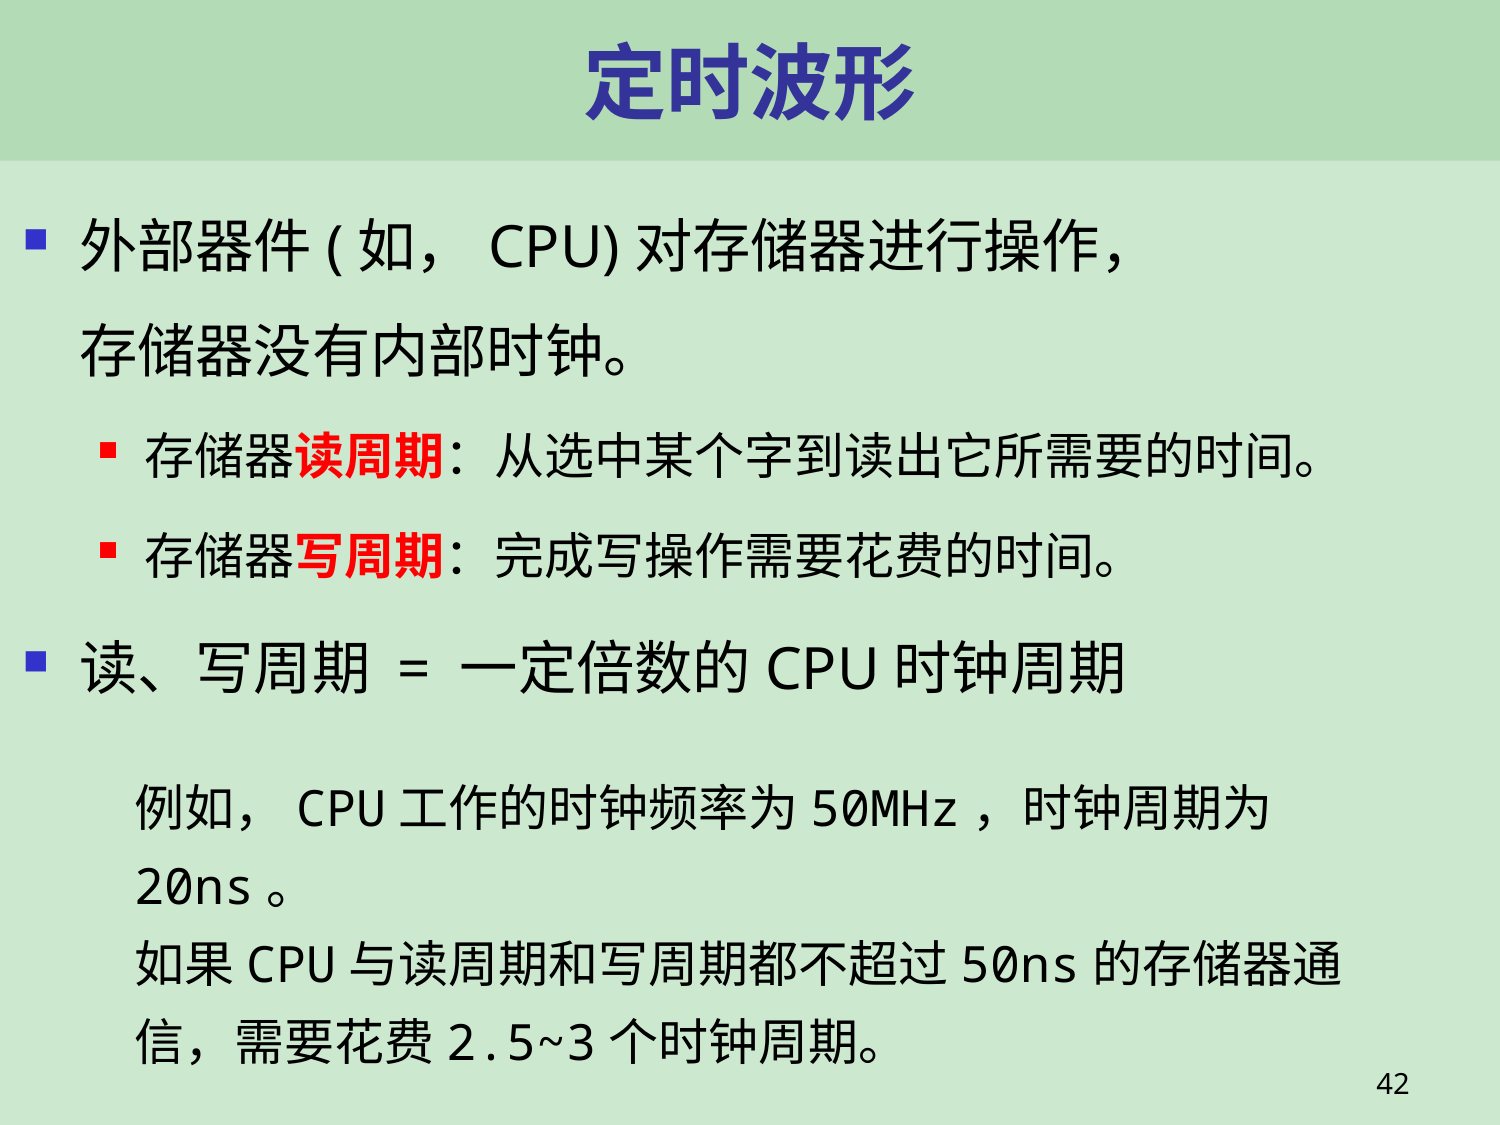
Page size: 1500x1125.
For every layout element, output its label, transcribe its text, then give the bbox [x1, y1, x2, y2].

title 定时波形 [17, 11, 1483, 149]
slide_number 42 [1112, 1037, 1426, 1113]
list 外部器件(如，CPU)对存储器进行操作， 存储器没有内部时钟。 存储器读周期：从选中某个字到读出它所需要的时间。 存储器写周期：完成写操作需要花费的时间。 读、写周期 = 一定倍数的CPU时钟周期 [7, 166, 1491, 1112]
text_box 例如，CPU工作的时钟频率为50MHz，时钟周期为20ns。 如果CPU与读周期和写周期都不超过50ns的存储器通信，需要花费2.5~3个时钟周期。 [120, 751, 1420, 1078]
